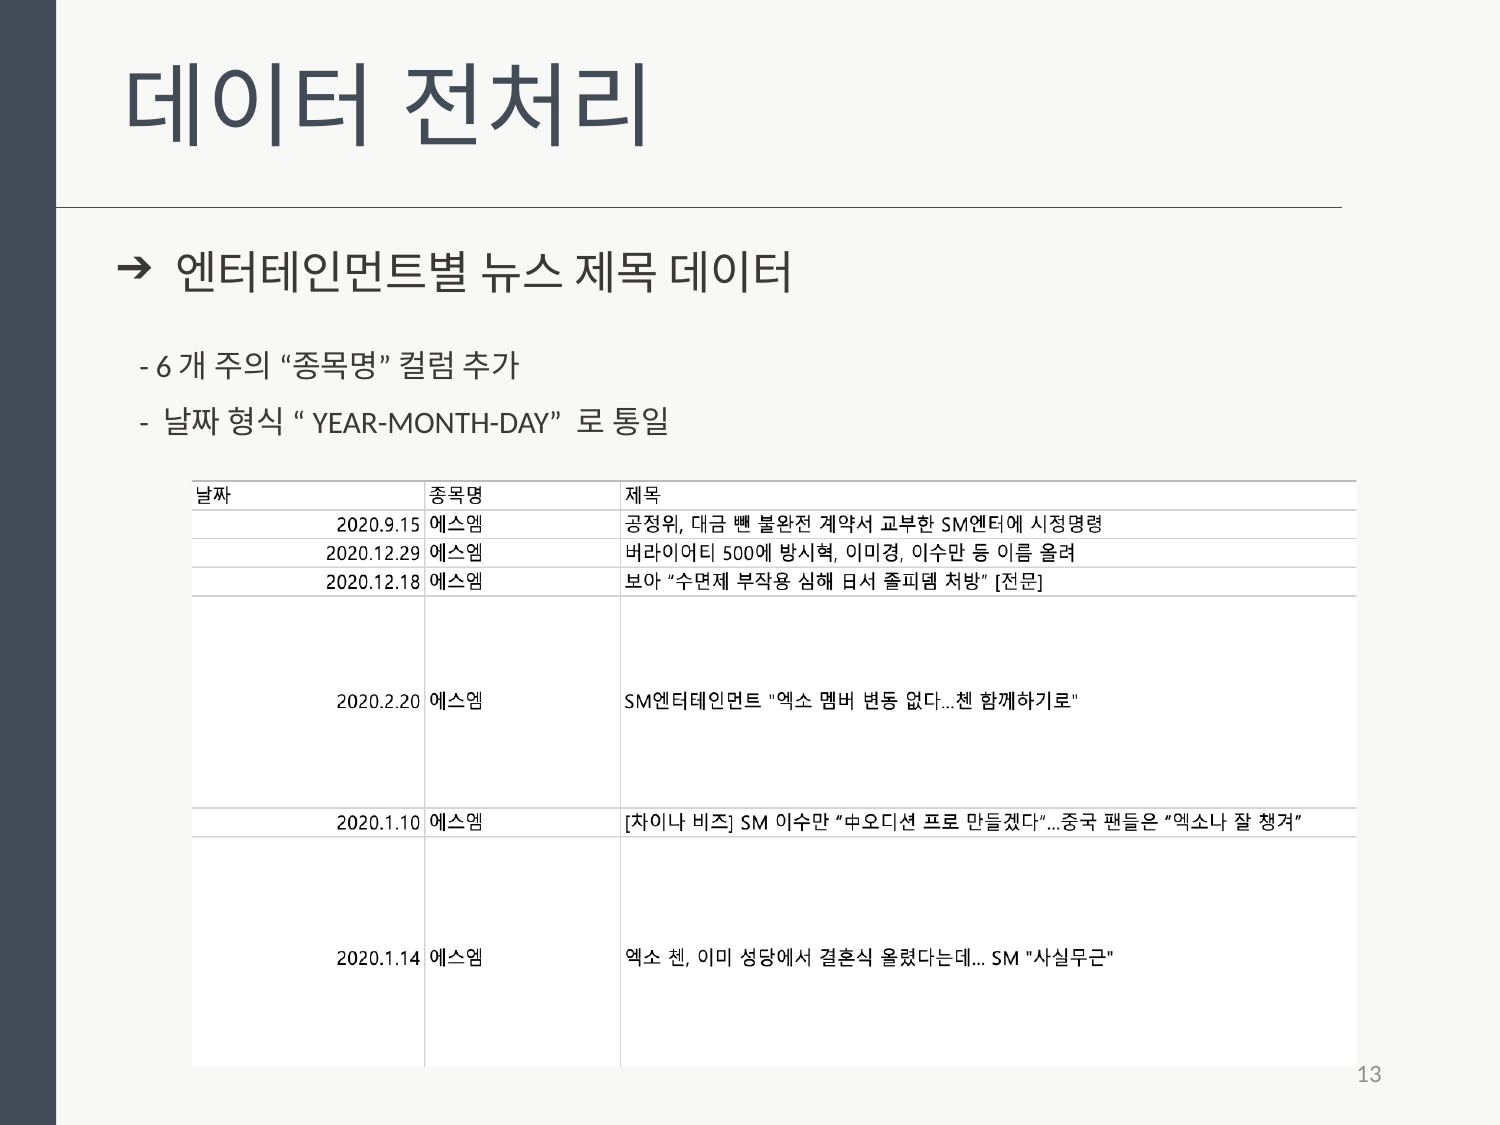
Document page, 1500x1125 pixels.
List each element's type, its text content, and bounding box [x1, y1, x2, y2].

picture [191, 480, 1357, 1067]
text_box 데이터 전처리 [108, 40, 671, 166]
slide_number 13 [1059, 1042, 1397, 1103]
text_box 엔터테인먼트별 뉴스 제목 데이터 [85, 220, 1007, 322]
text_box - 6개 주의 “종목명” 컬럼 추가 - 날짜 형식 “YEAR-MONTH-DAY” 로 통일 [124, 312, 1439, 454]
text_box [0, 0, 57, 1125]
